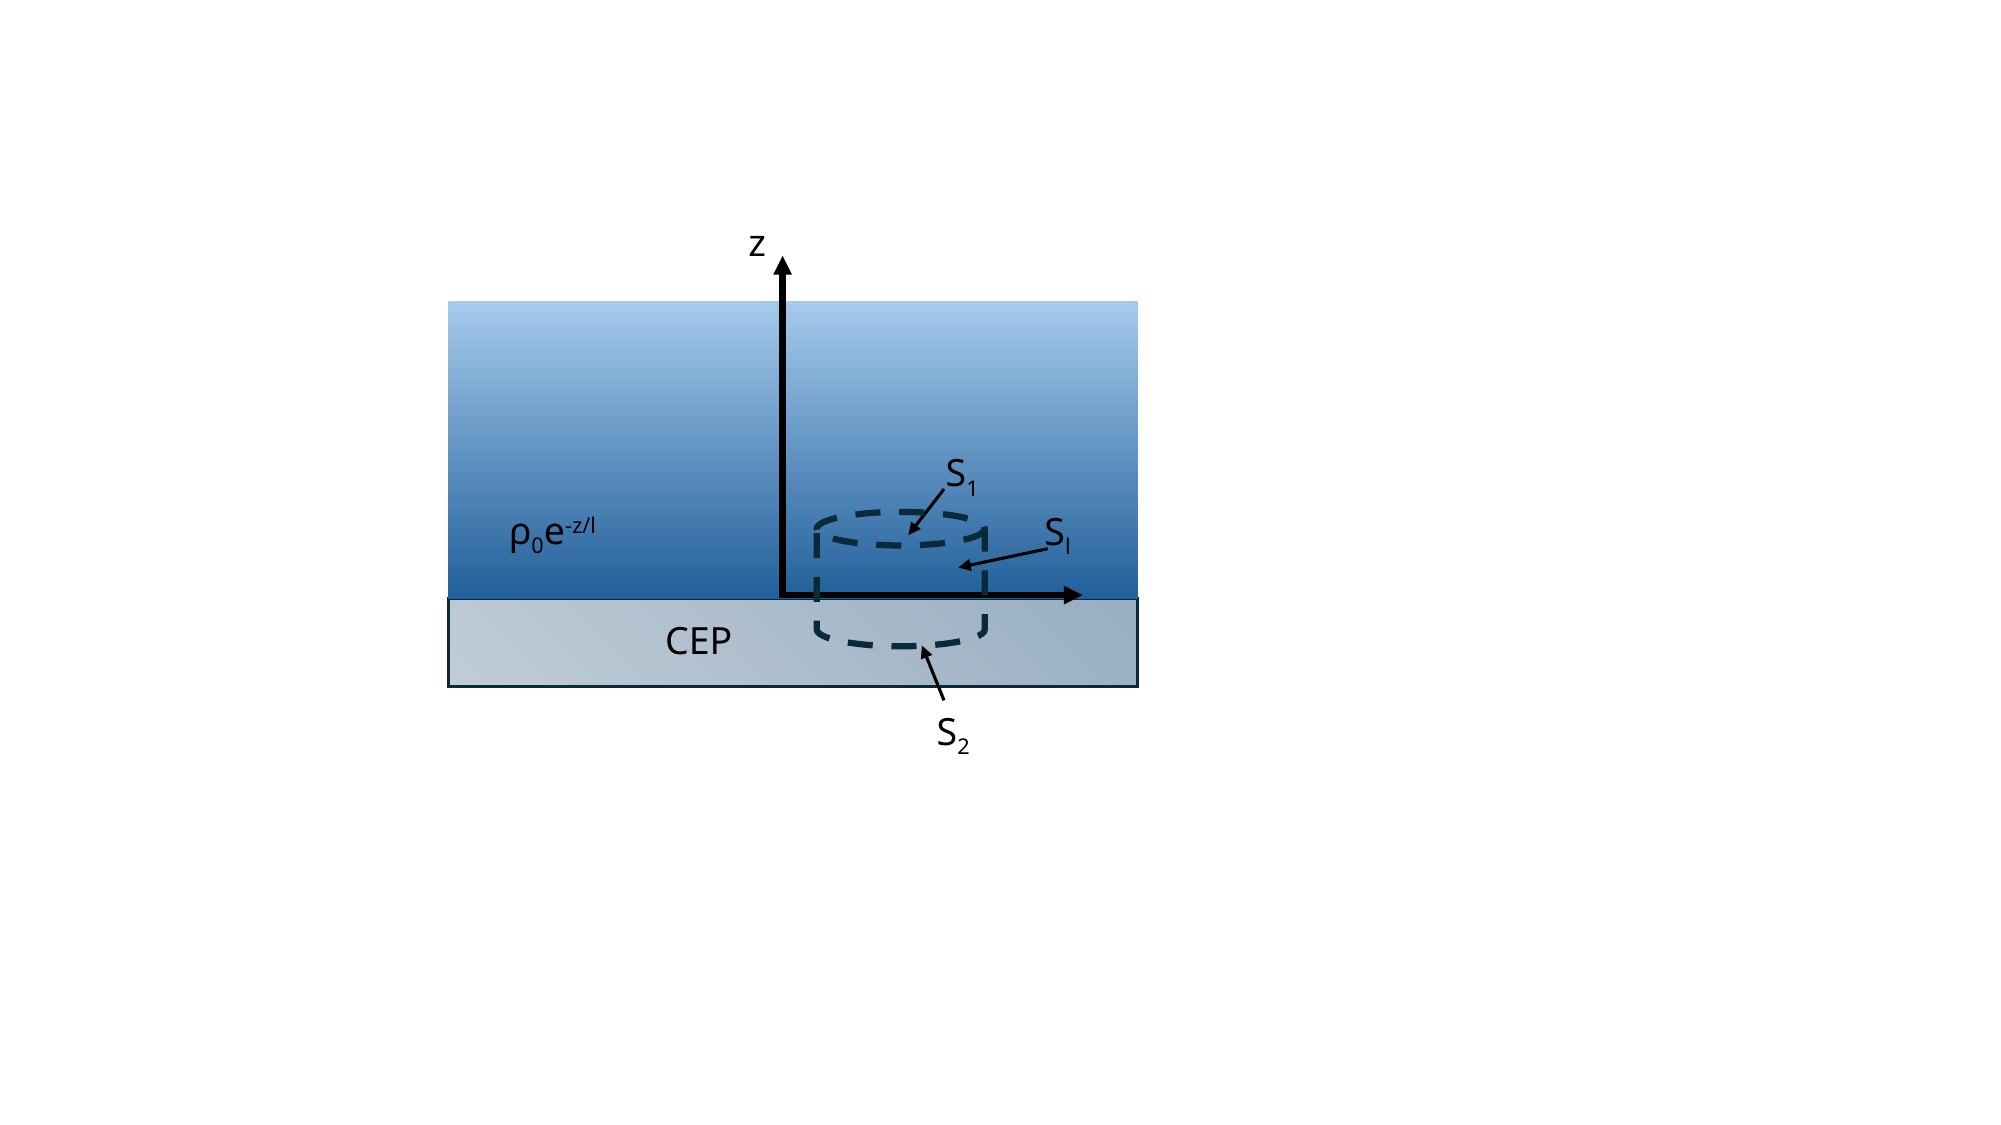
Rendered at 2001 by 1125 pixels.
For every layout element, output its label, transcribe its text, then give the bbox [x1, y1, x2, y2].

text_box S2 [921, 700, 1032, 767]
text_box S1 [930, 441, 1041, 508]
text_box [786, 300, 1139, 592]
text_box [907, 488, 945, 536]
text_box [964, 516, 978, 523]
text_box [447, 300, 815, 600]
text_box [945, 512, 956, 518]
text_box z [733, 211, 841, 272]
text_box [855, 511, 869, 517]
text_box ρ0e-z/l [493, 499, 635, 566]
text_box [833, 514, 847, 521]
text_box [943, 600, 1139, 688]
text_box h [819, 511, 984, 546]
text_box [815, 596, 987, 648]
text_box [877, 510, 890, 515]
text_box [815, 519, 987, 594]
text_box CEP [650, 609, 817, 670]
text_box [447, 600, 921, 688]
text_box [985, 567, 1139, 600]
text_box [921, 645, 945, 701]
text_box Sl [1029, 500, 1139, 567]
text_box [957, 548, 1049, 568]
